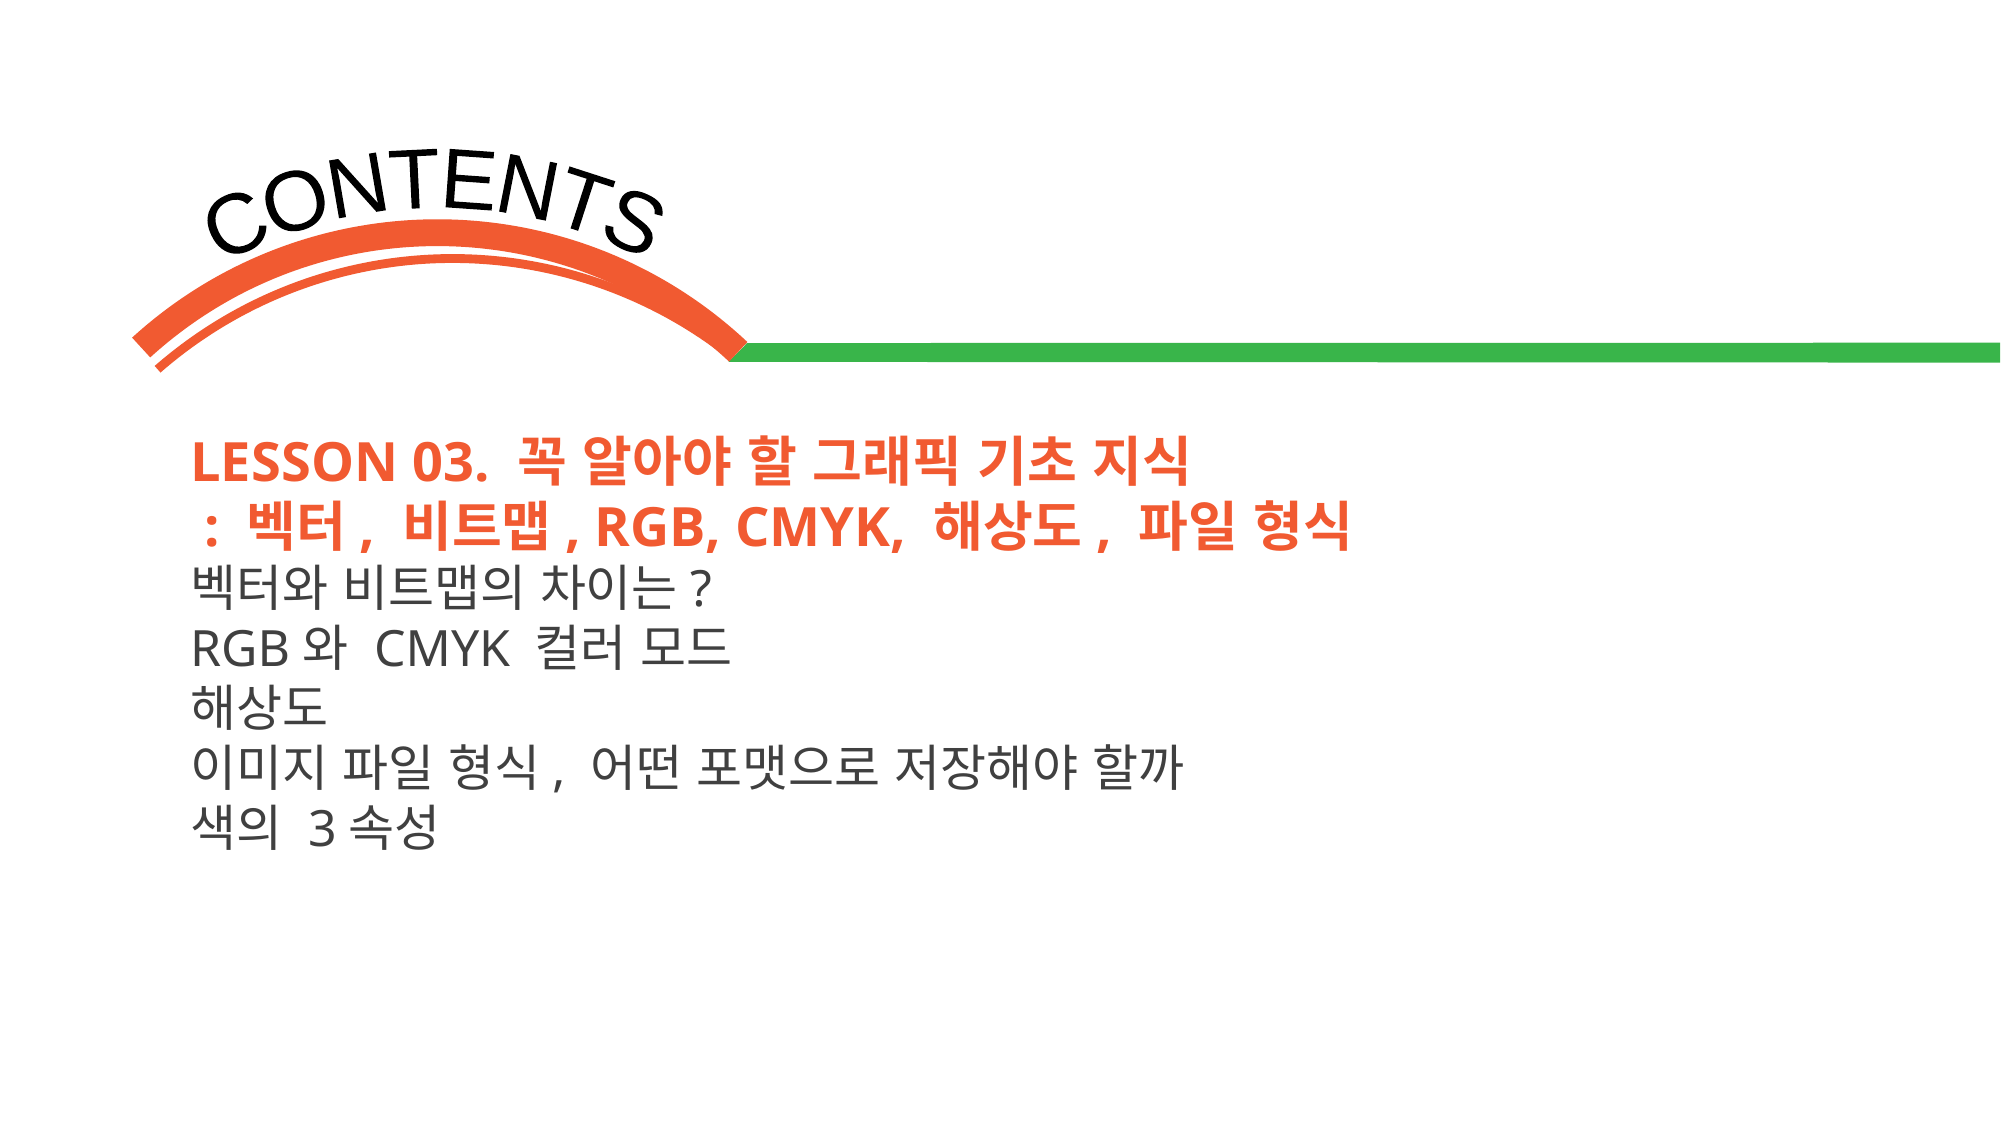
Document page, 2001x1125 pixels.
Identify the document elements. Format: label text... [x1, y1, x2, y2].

text_box LESSON 03. 꼭 알아야 할 그래픽 기초 지식 : 벡터, 비트맵, RGB, CMYK, 해상도, 파일 형식 벡터와 비트맵의 차이는? RGB와 CMYK 컬러 모드 해상도 이미지 파일 형식, 어떤 포맷으로 저장해야 할까 색의 3속성 [190, 301, 1484, 1064]
